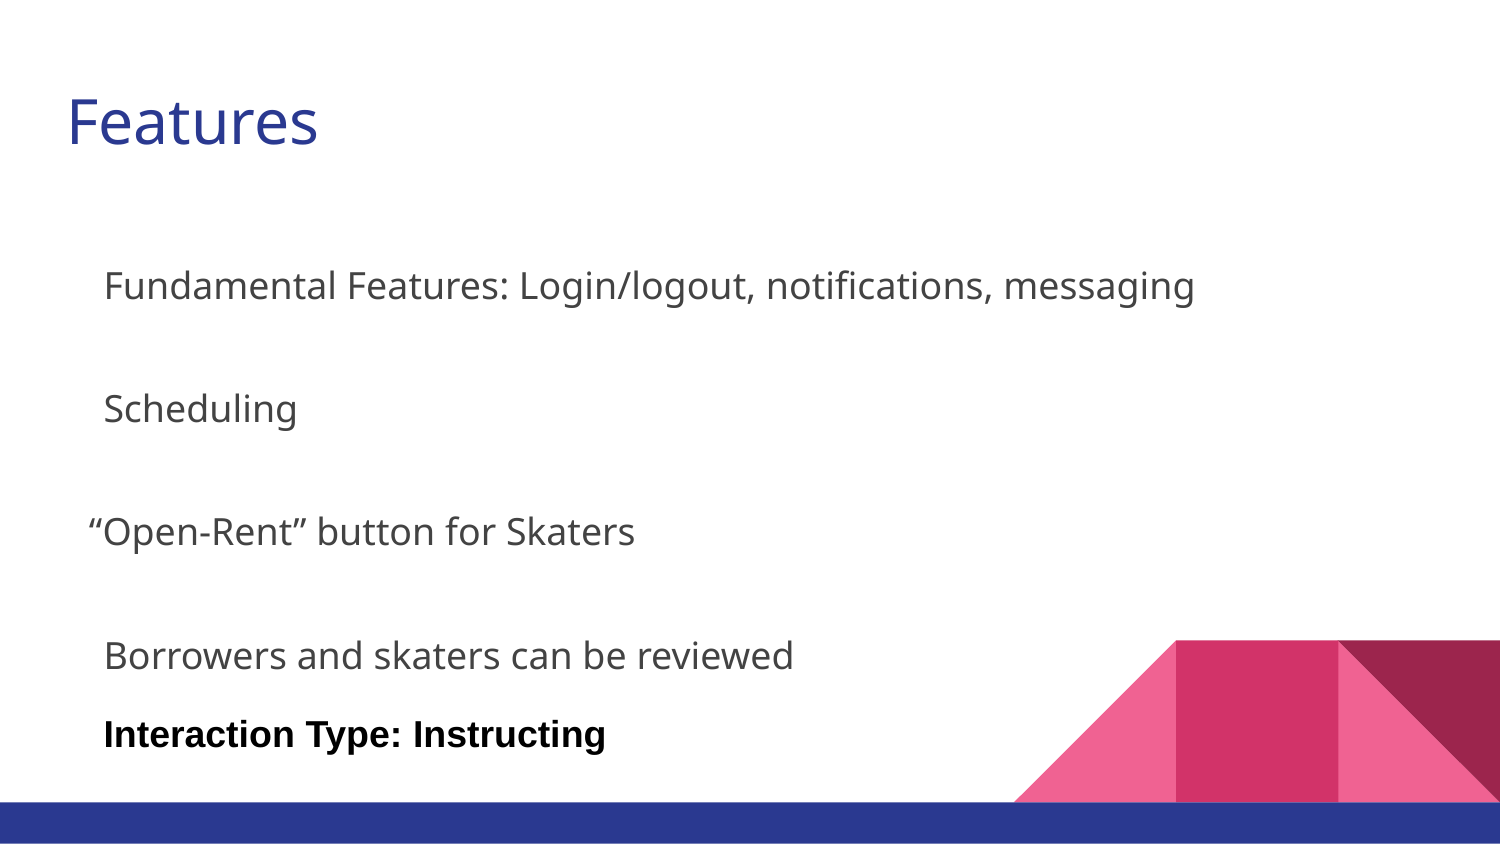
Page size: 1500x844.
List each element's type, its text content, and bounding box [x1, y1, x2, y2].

title Features [51, 67, 1449, 167]
list Fundamental Features: Login/logout, notifications, messaging Scheduling “Open-Rent” button for Skaters Borrowers and skaters can be reviewed Interaction Type: Instructing [51, 201, 1449, 750]
